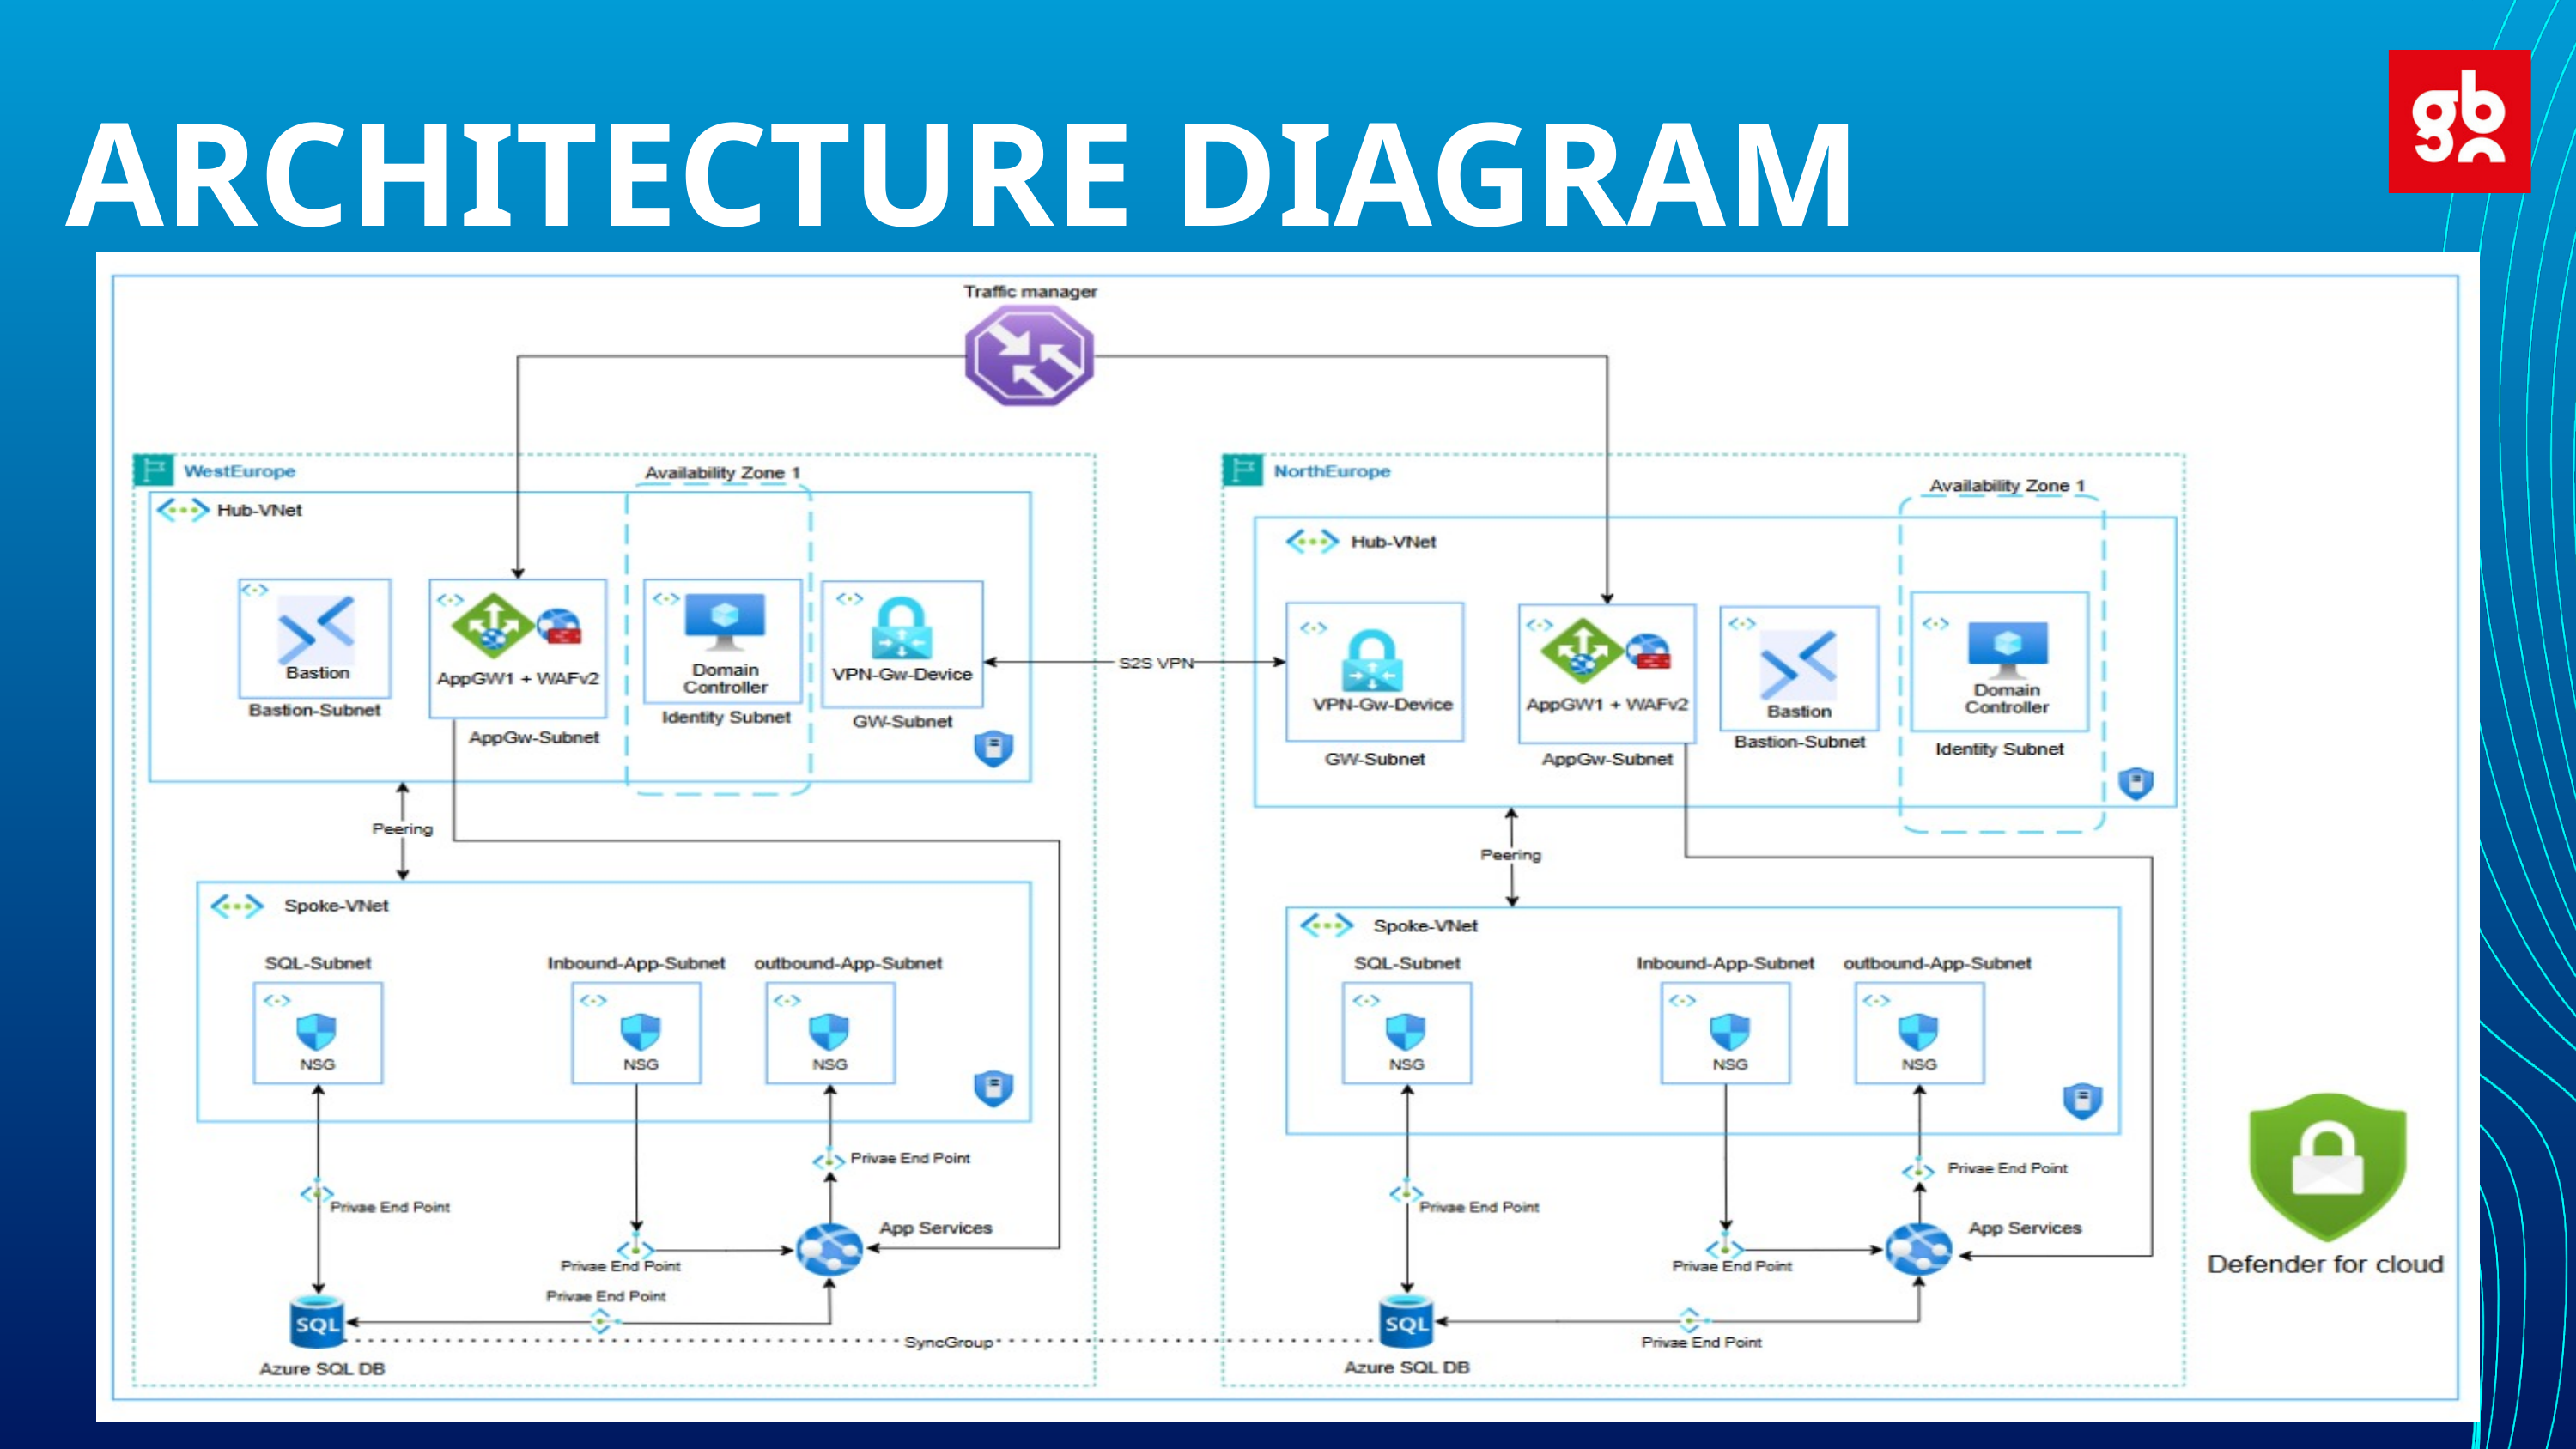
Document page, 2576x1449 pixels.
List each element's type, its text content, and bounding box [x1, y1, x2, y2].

text_box ARCHITECTURE DIAGRAM [65, 83, 2276, 256]
text_box [2388, 50, 2531, 193]
text_box [2177, 0, 2576, 1449]
picture [94, 252, 2480, 1422]
